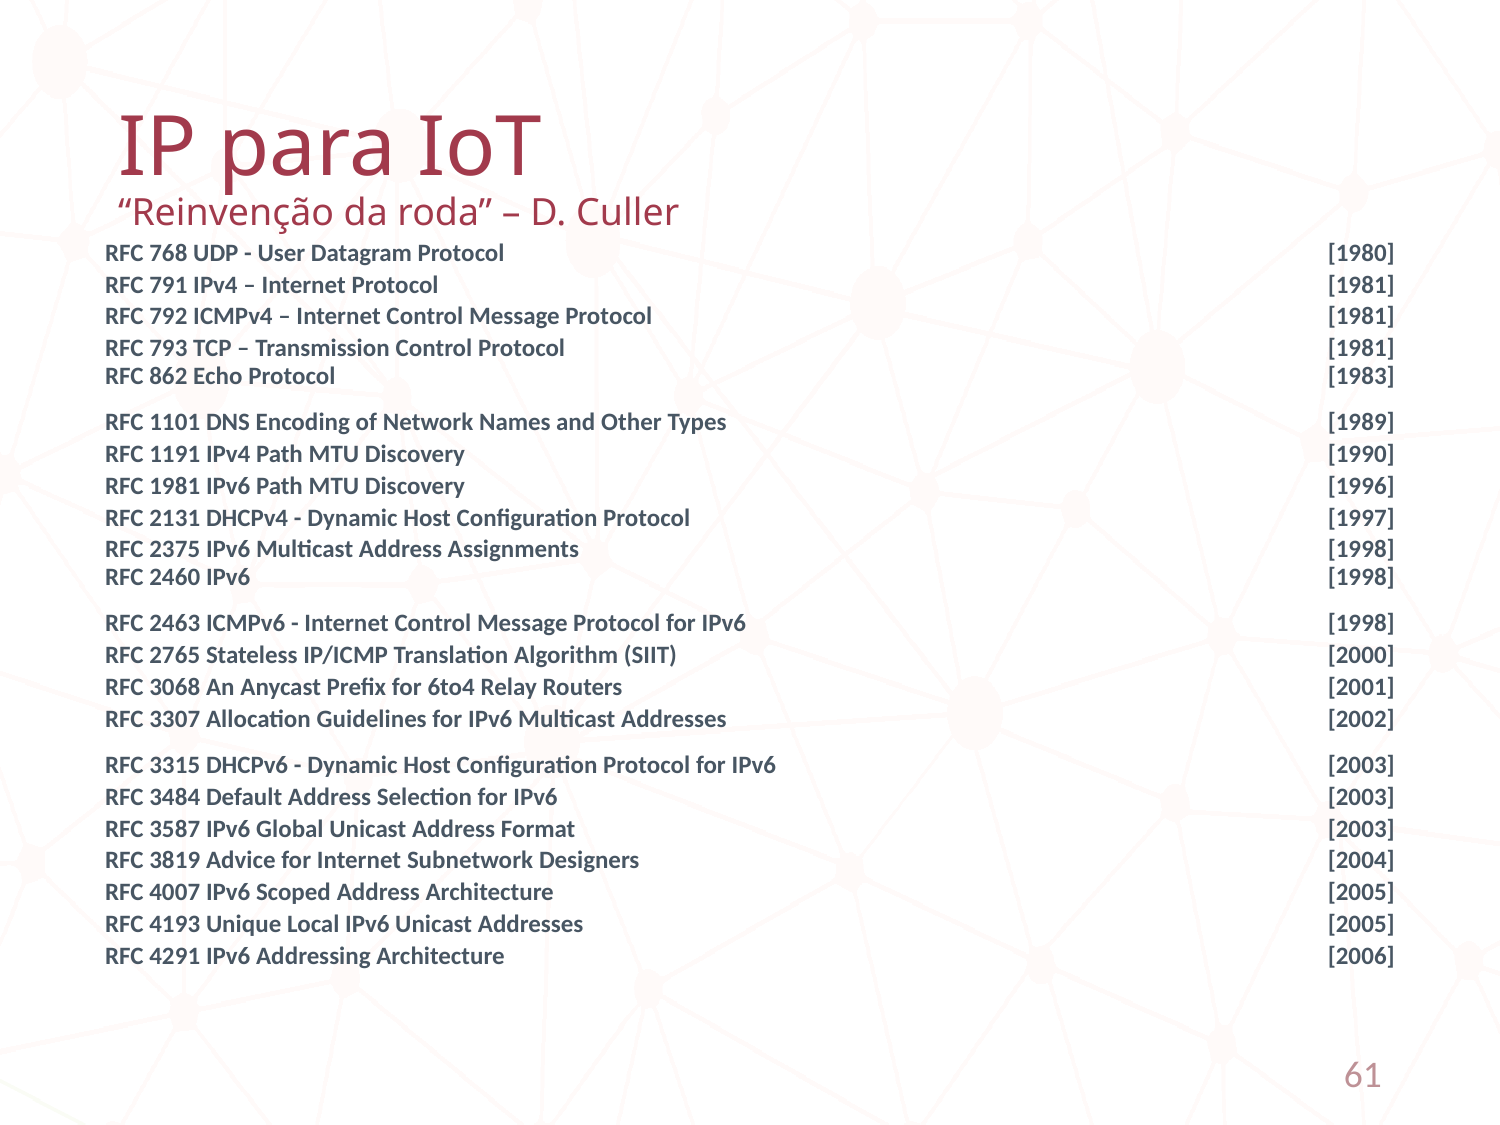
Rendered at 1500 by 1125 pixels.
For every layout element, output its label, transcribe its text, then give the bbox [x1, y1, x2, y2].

table_cell [2003] [1009, 813, 1397, 845]
table_cell RFC 792 ICMPv4 – Internet Control Message Protocol [103, 301, 1009, 333]
title IP para IoT “Reinvenção da roda” – D. Culler [103, 59, 1397, 237]
table_cell RFC 4291 IPv6 Addressing Architecture [103, 940, 1009, 972]
table_cell [1989] [1009, 392, 1397, 438]
table_cell RFC 862 Echo Protocol [103, 364, 1009, 392]
table_cell [2000] [1009, 639, 1397, 671]
table_cell [2006] [1009, 940, 1397, 972]
table_cell RFC 2460 IPv6 [103, 565, 1009, 593]
table_cell RFC 2463 ICMPv6 - Internet Control Message Protocol for IPv6 [103, 593, 1009, 639]
table_cell [1998] [1009, 593, 1397, 639]
table_cell RFC 1101 DNS Encoding of Network Names and Other Types [103, 392, 1009, 438]
table_cell RFC 1981 IPv6 Path MTU Discovery [103, 470, 1009, 502]
table_cell RFC 1191 IPv4 Path MTU Discovery [103, 438, 1009, 470]
table_cell RFC 2375 IPv6 Multicast Address Assignments [103, 534, 1009, 565]
table_cell [1996] [1009, 470, 1397, 502]
table_cell RFC 4193 Unique Local IPv6 Unicast Addresses [103, 908, 1009, 940]
table_cell [1998] [1009, 565, 1397, 593]
table_cell [2003] [1009, 781, 1397, 813]
table_header RFC 768 UDP - User Datagram Protocol [103, 237, 1009, 269]
table_cell [2001] [1009, 671, 1397, 703]
table_cell RFC 793 TCP – Transmission Control Protocol [103, 333, 1009, 364]
table_header [1980] [1009, 237, 1397, 269]
table_cell [2003] [1009, 735, 1397, 781]
table_cell [2005] [1009, 876, 1397, 908]
table_cell [2005] [1009, 908, 1397, 940]
table_cell RFC 3484 Default Address Selection for IPv6 [103, 781, 1009, 813]
slide_number 61 [1059, 1042, 1397, 1103]
table_cell RFC 791 IPv4 – Internet Protocol [103, 269, 1009, 301]
table_cell [1981] [1009, 333, 1397, 364]
table_cell RFC 3315 DHCPv6 - Dynamic Host Configuration Protocol for IPv6 [103, 735, 1009, 781]
table_cell [1997] [1009, 502, 1397, 534]
table_cell [2002] [1009, 703, 1397, 735]
table_cell [1981] [1009, 269, 1397, 301]
table_cell [1981] [1009, 301, 1397, 333]
table_cell [1998] [1009, 534, 1397, 565]
table_cell [1990] [1009, 438, 1397, 470]
table_cell RFC 4007 IPv6 Scoped Address Architecture [103, 876, 1009, 908]
table_cell [1983] [1009, 364, 1397, 392]
table_cell RFC 3819 Advice for Internet Subnetwork Designers [103, 845, 1009, 876]
table_cell RFC 3307 Allocation Guidelines for IPv6 Multicast Addresses [103, 703, 1009, 735]
table_cell RFC 3587 IPv6 Global Unicast Address Format [103, 813, 1009, 845]
table_cell RFC 3068 An Anycast Prefix for 6to4 Relay Routers [103, 671, 1009, 703]
table_cell [2004] [1009, 845, 1397, 876]
table_cell RFC 2765 Stateless IP/ICMP Translation Algorithm (SIIT) [103, 639, 1009, 671]
table_cell RFC 2131 DHCPv4 - Dynamic Host Configuration Protocol [103, 502, 1009, 534]
